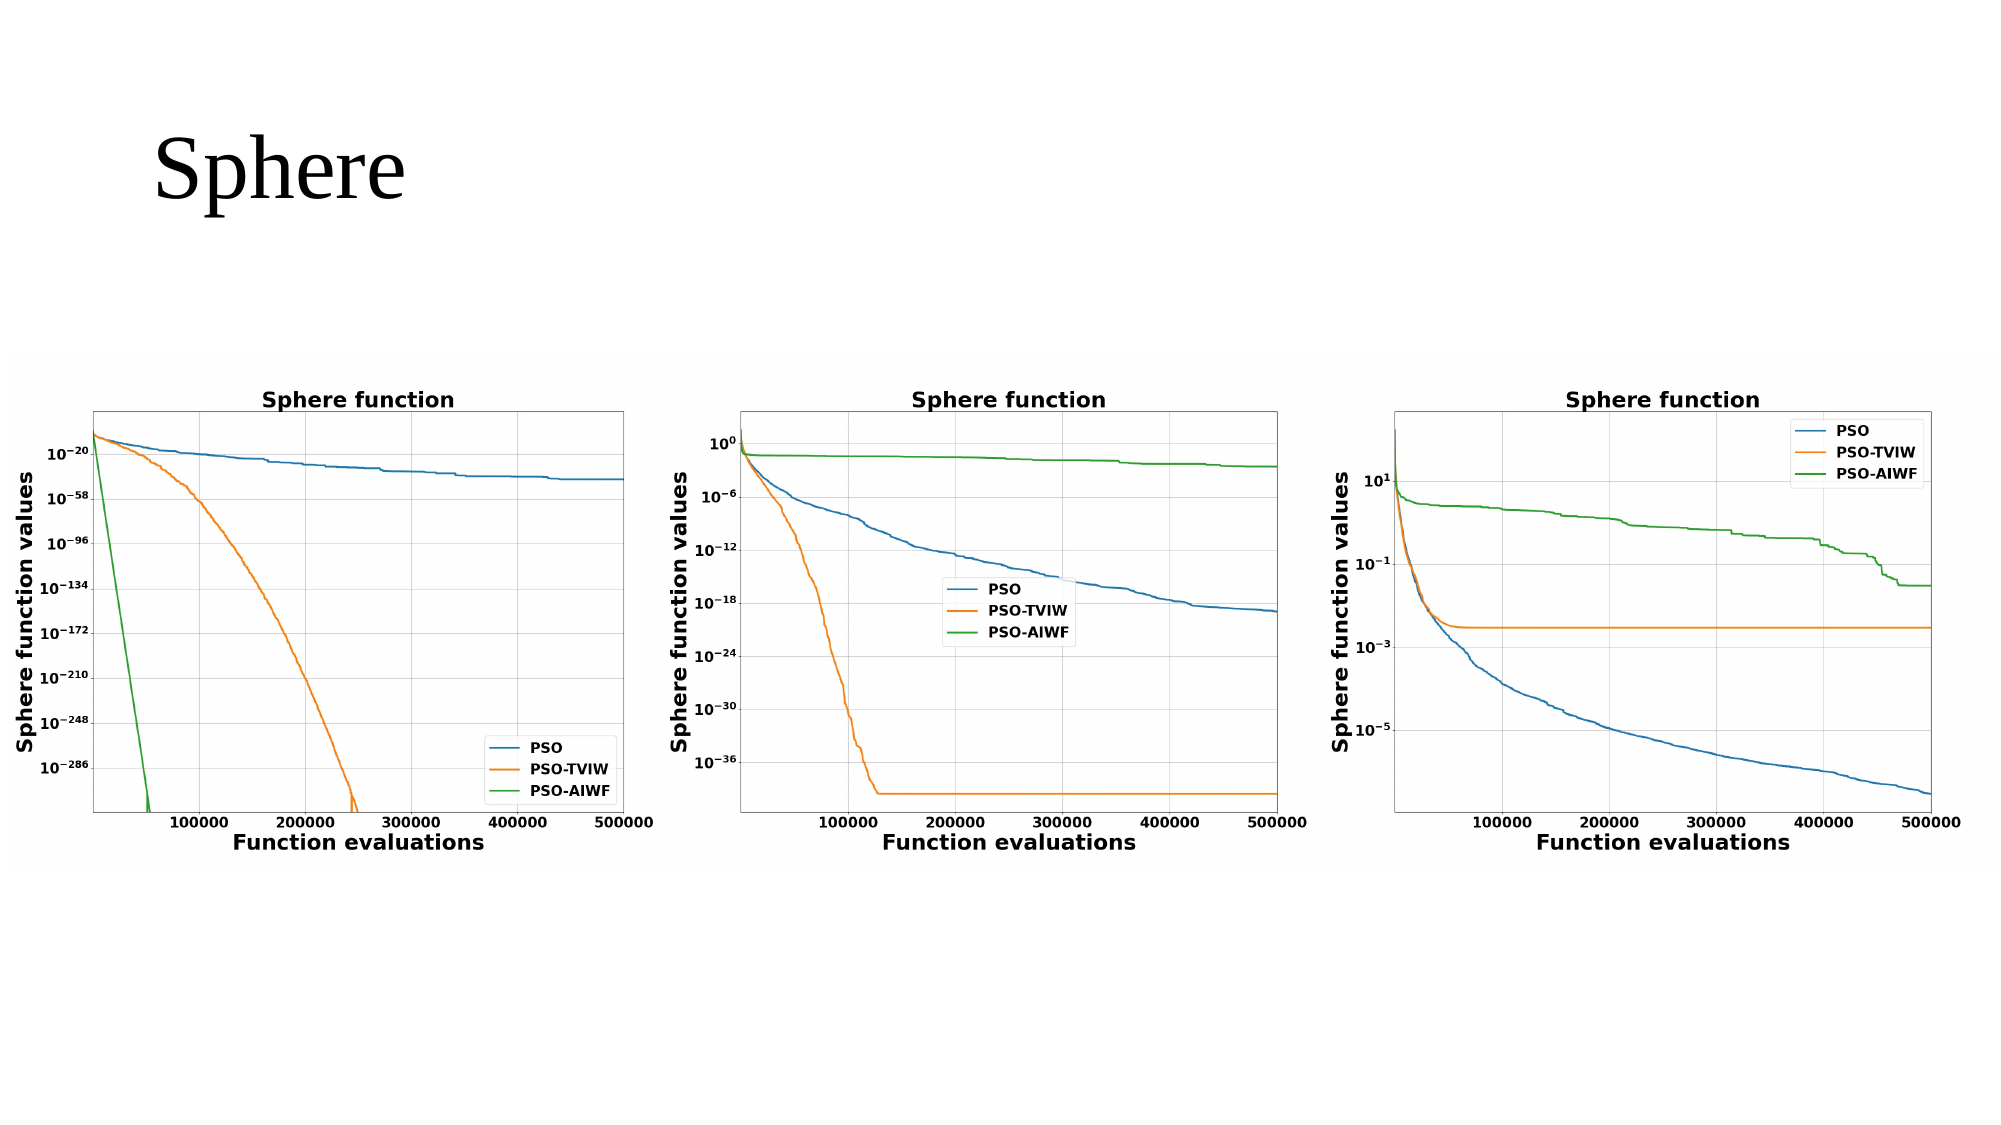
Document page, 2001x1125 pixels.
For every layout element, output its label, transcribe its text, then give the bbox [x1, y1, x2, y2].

picture [7, 349, 2000, 869]
title Sphere [137, 59, 1863, 278]
